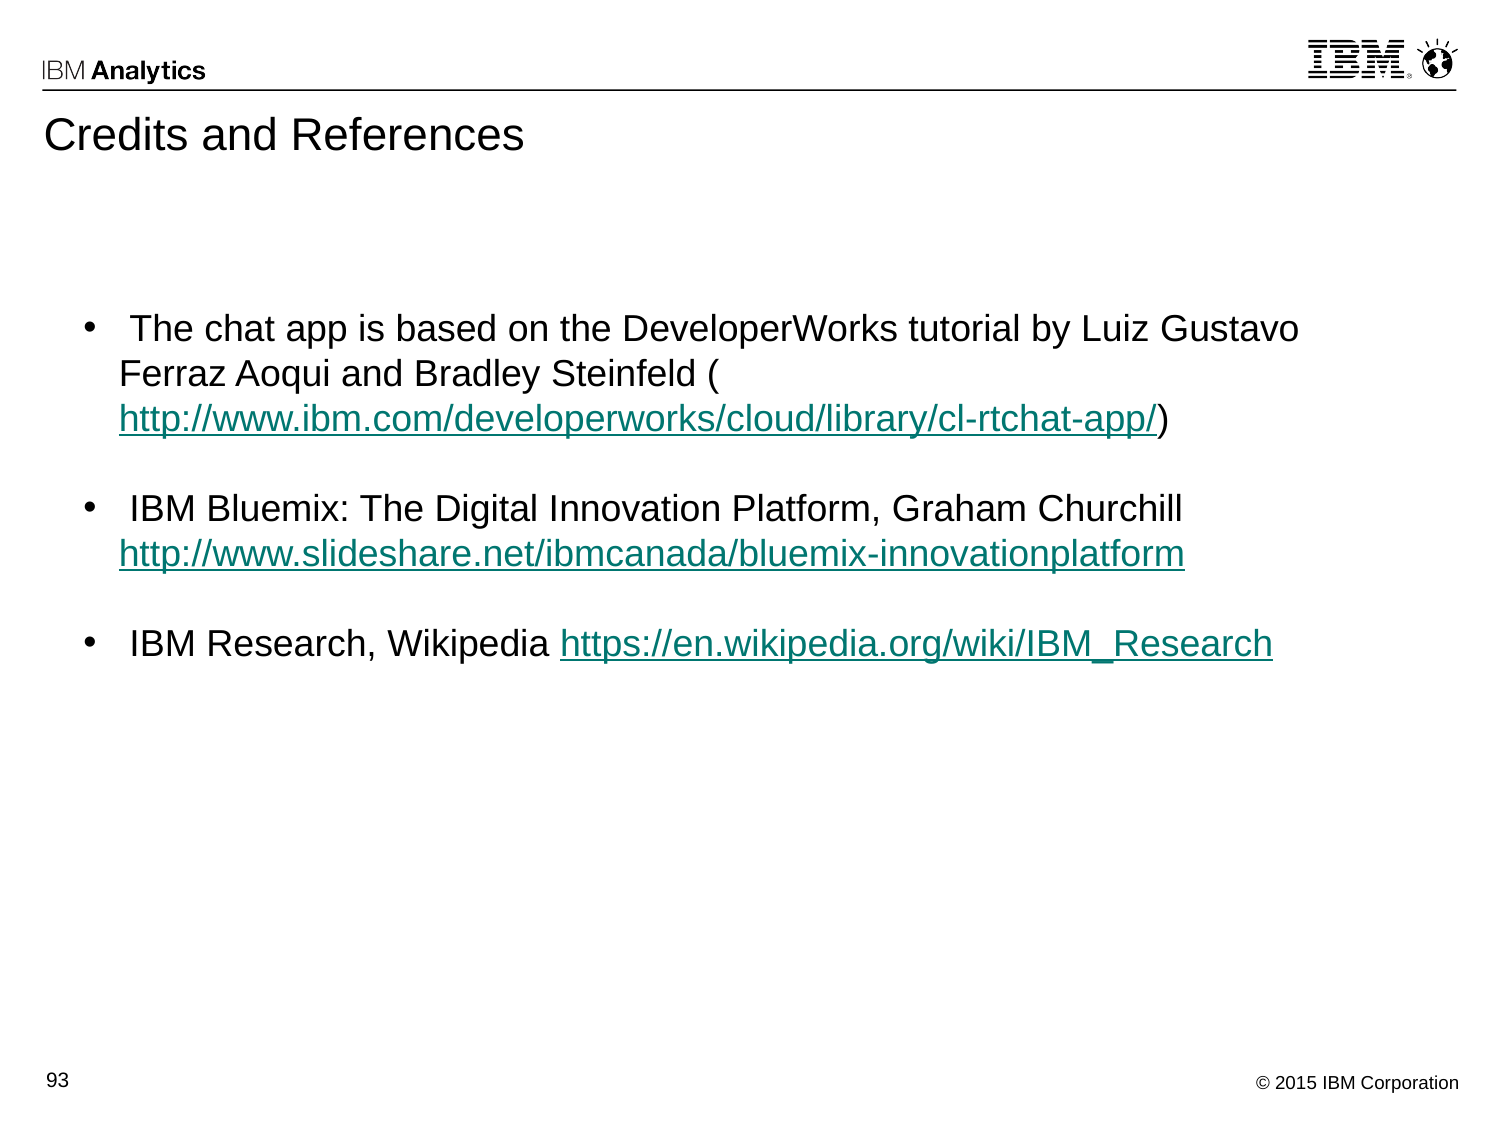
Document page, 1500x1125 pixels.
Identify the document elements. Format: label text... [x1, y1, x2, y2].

picture [1294, 24, 1469, 91]
picture [24, 42, 224, 99]
title Credits and References [43, 97, 1446, 263]
text_box The chat app is based on the DeveloperWorks tutorial by Luiz Gustavo Ferraz Aoqui and Bradley Steinfeld (http://www.ibm.com/developerworks/cloud/library/cl-rtchat-app/) IBM Bluemix: The Digital Innovation Platform, Graham Churchill http://www.slideshare.net/ibmcanada/bluemix-innovationplatform IBM Research, Wikipedia https://en.wikipedia.org/wiki/IBM_Research [68, 296, 1369, 762]
